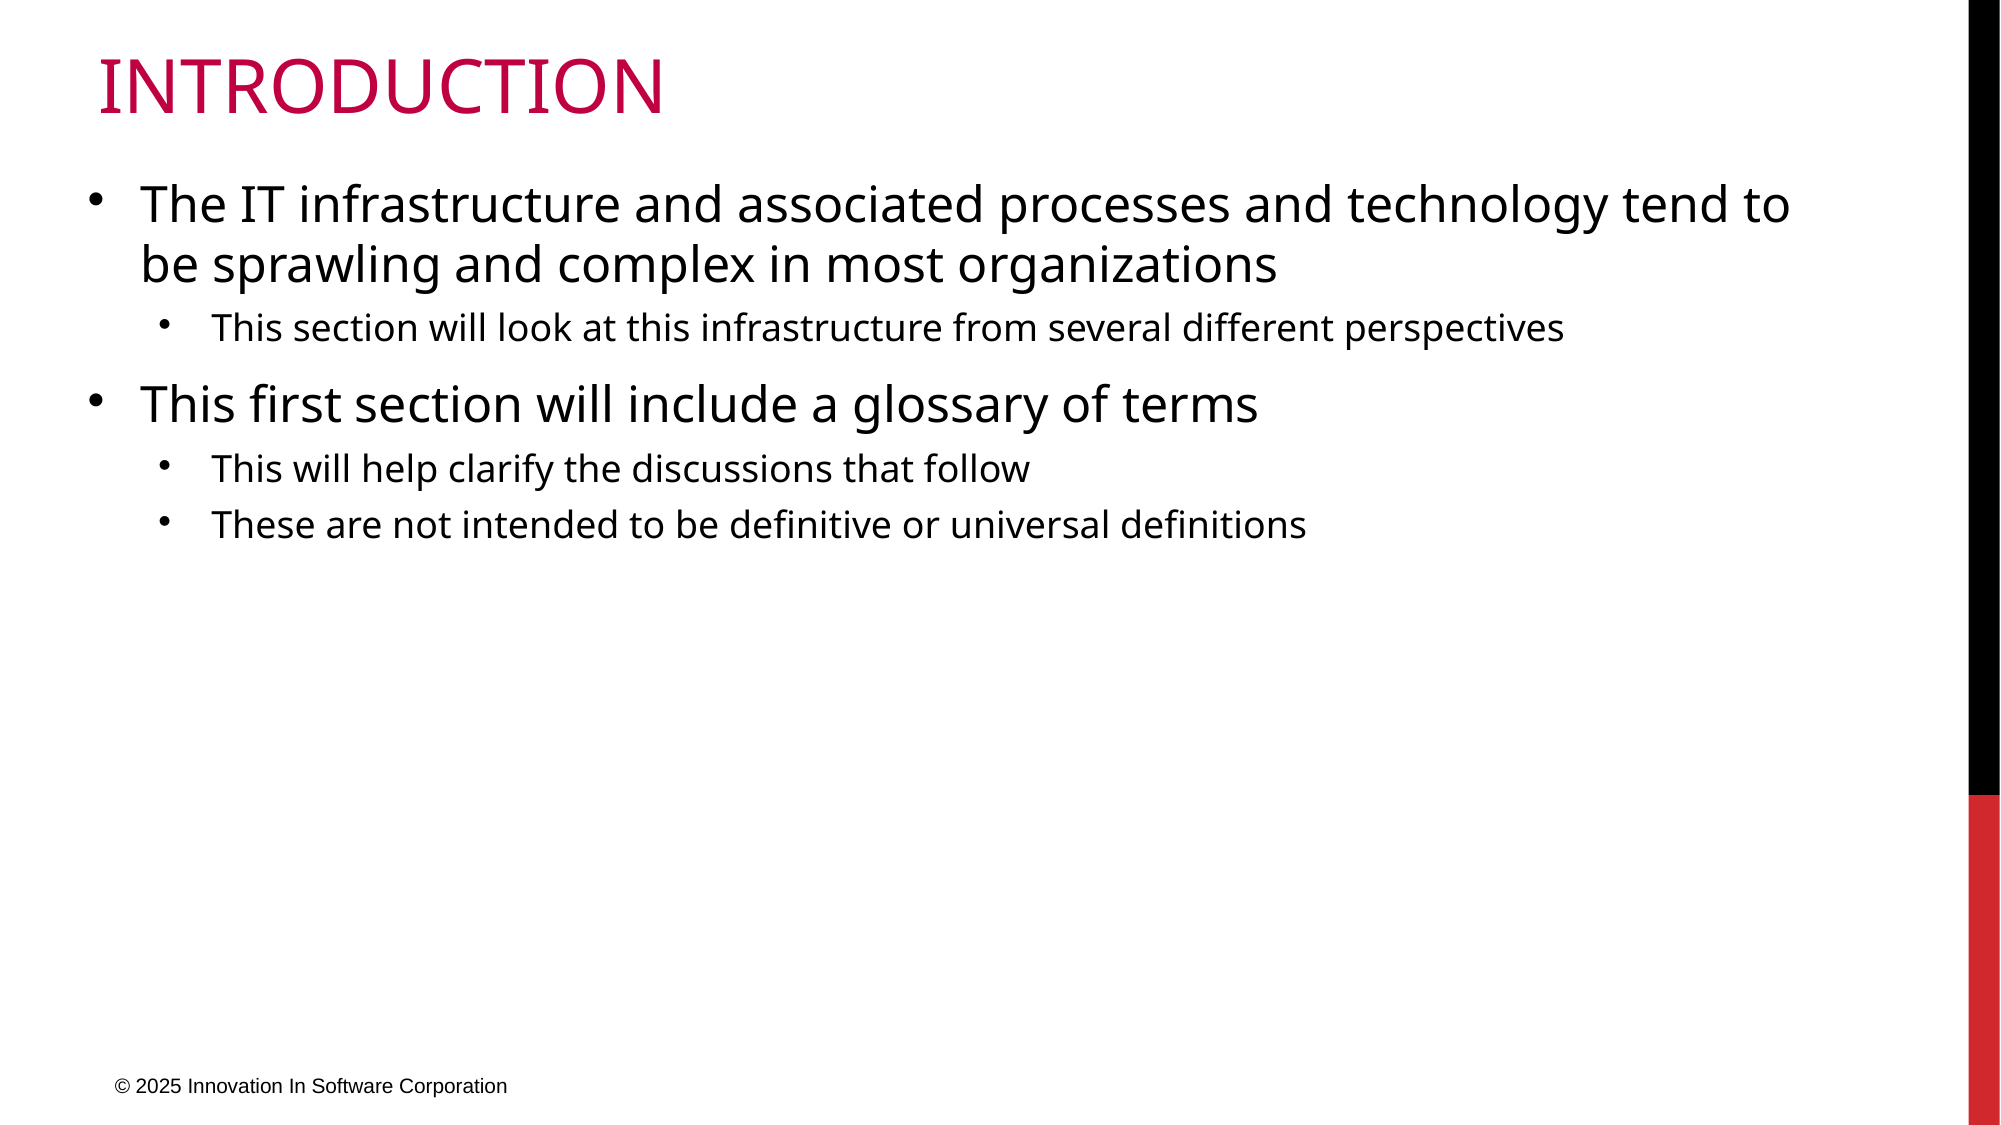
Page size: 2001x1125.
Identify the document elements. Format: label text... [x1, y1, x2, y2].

list The IT infrastructure and associated processes and technology tend to be sprawling and complex in most organizations This section will look at this infrastructure from several different perspectives This first section will include a glossary of terms This will help clarify the discussions that follow These are not intended to be definitive or universal definitions [69, 172, 1814, 990]
title introduction [98, 23, 1413, 143]
footer © 2025 Innovation In Software Corporation [99, 1065, 850, 1112]
